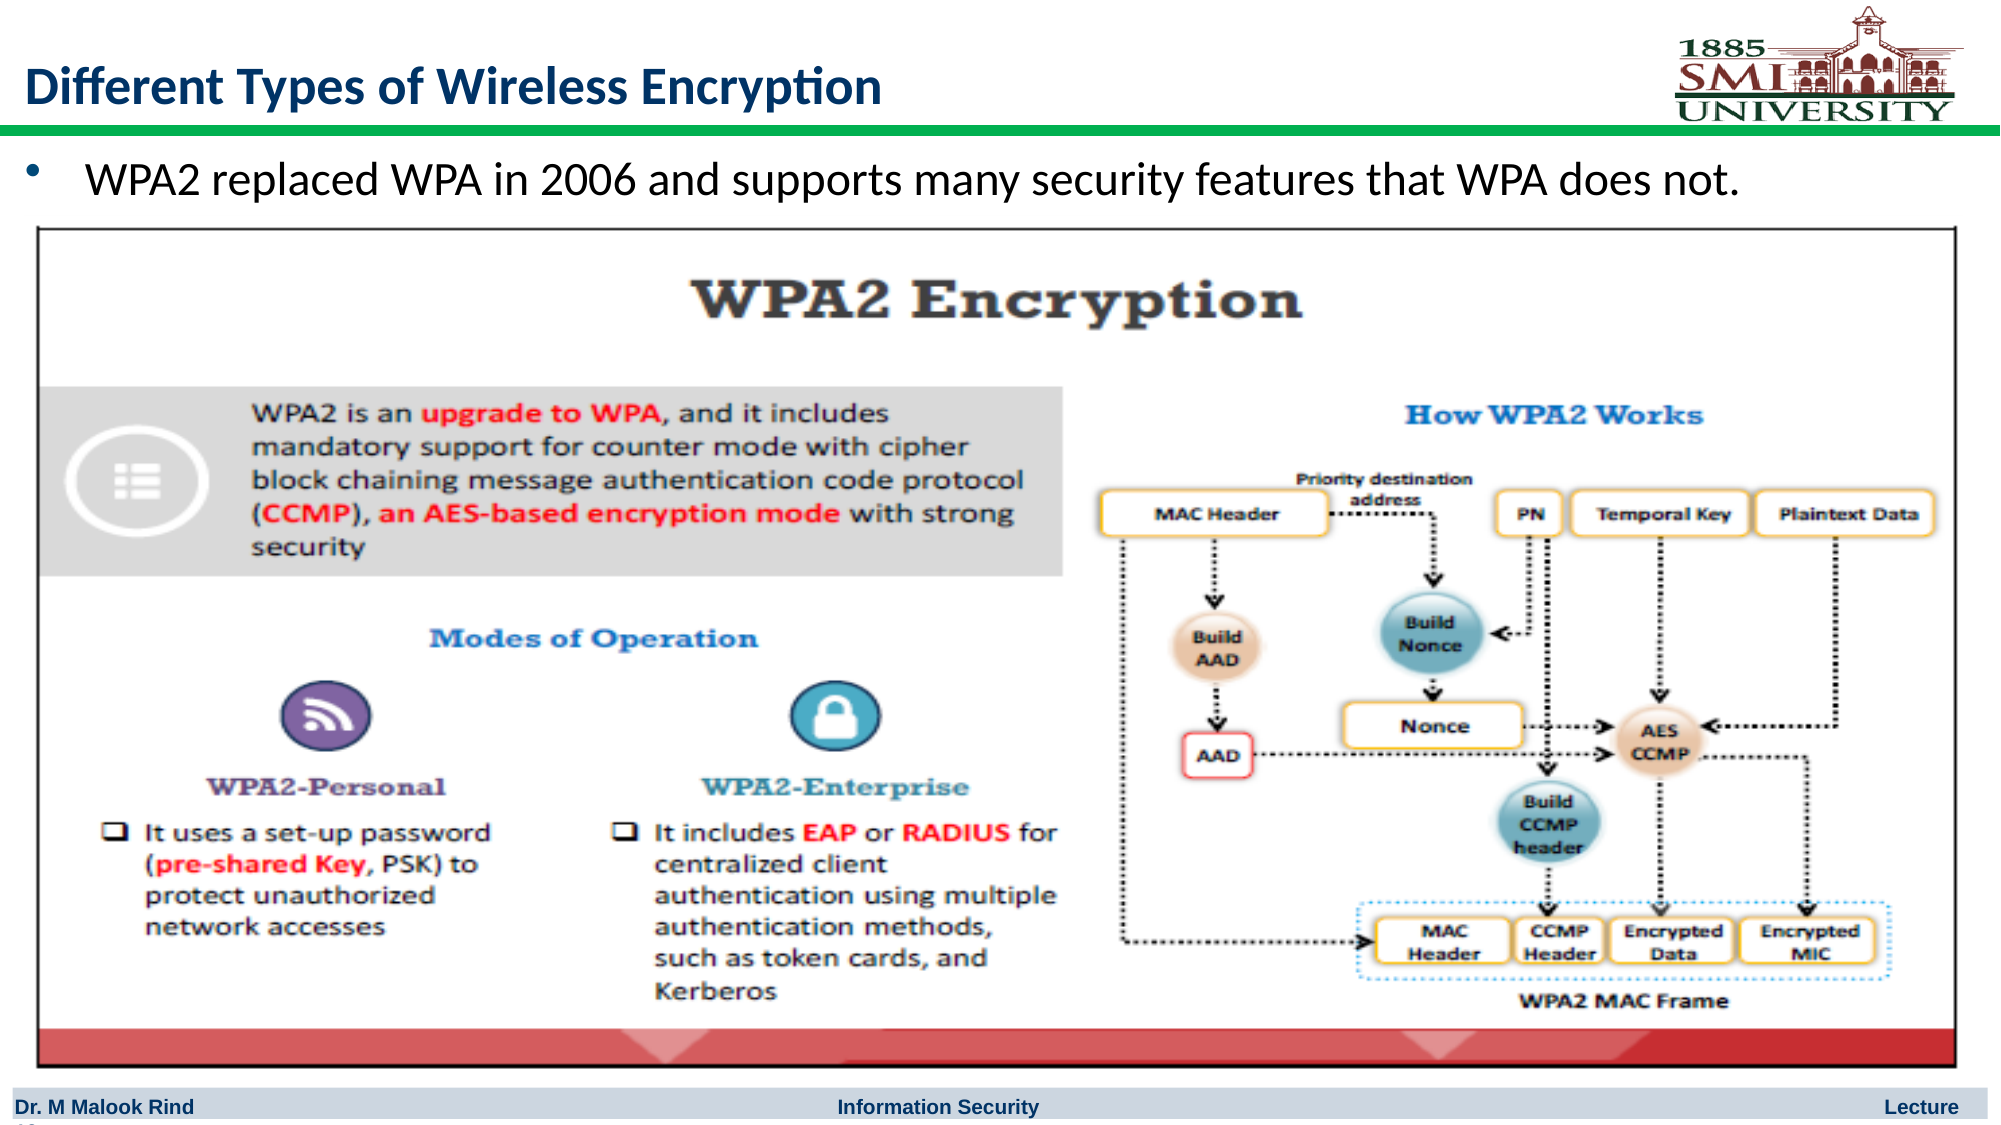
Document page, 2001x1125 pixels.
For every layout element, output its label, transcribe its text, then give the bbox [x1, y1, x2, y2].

text_box Dr. M Malook Rind Information Security Lecture 12 [12, 1091, 1988, 1125]
picture [1674, 6, 1995, 126]
text_box [0, 125, 2000, 136]
picture [24, 214, 1963, 1073]
text_box WPA2 replaced WPA in 2006 and supports many security features that WPA does not. [24, 145, 1963, 205]
text_box [12, 1087, 1988, 1091]
title Different Types of Wireless Encryption [24, 50, 1328, 116]
